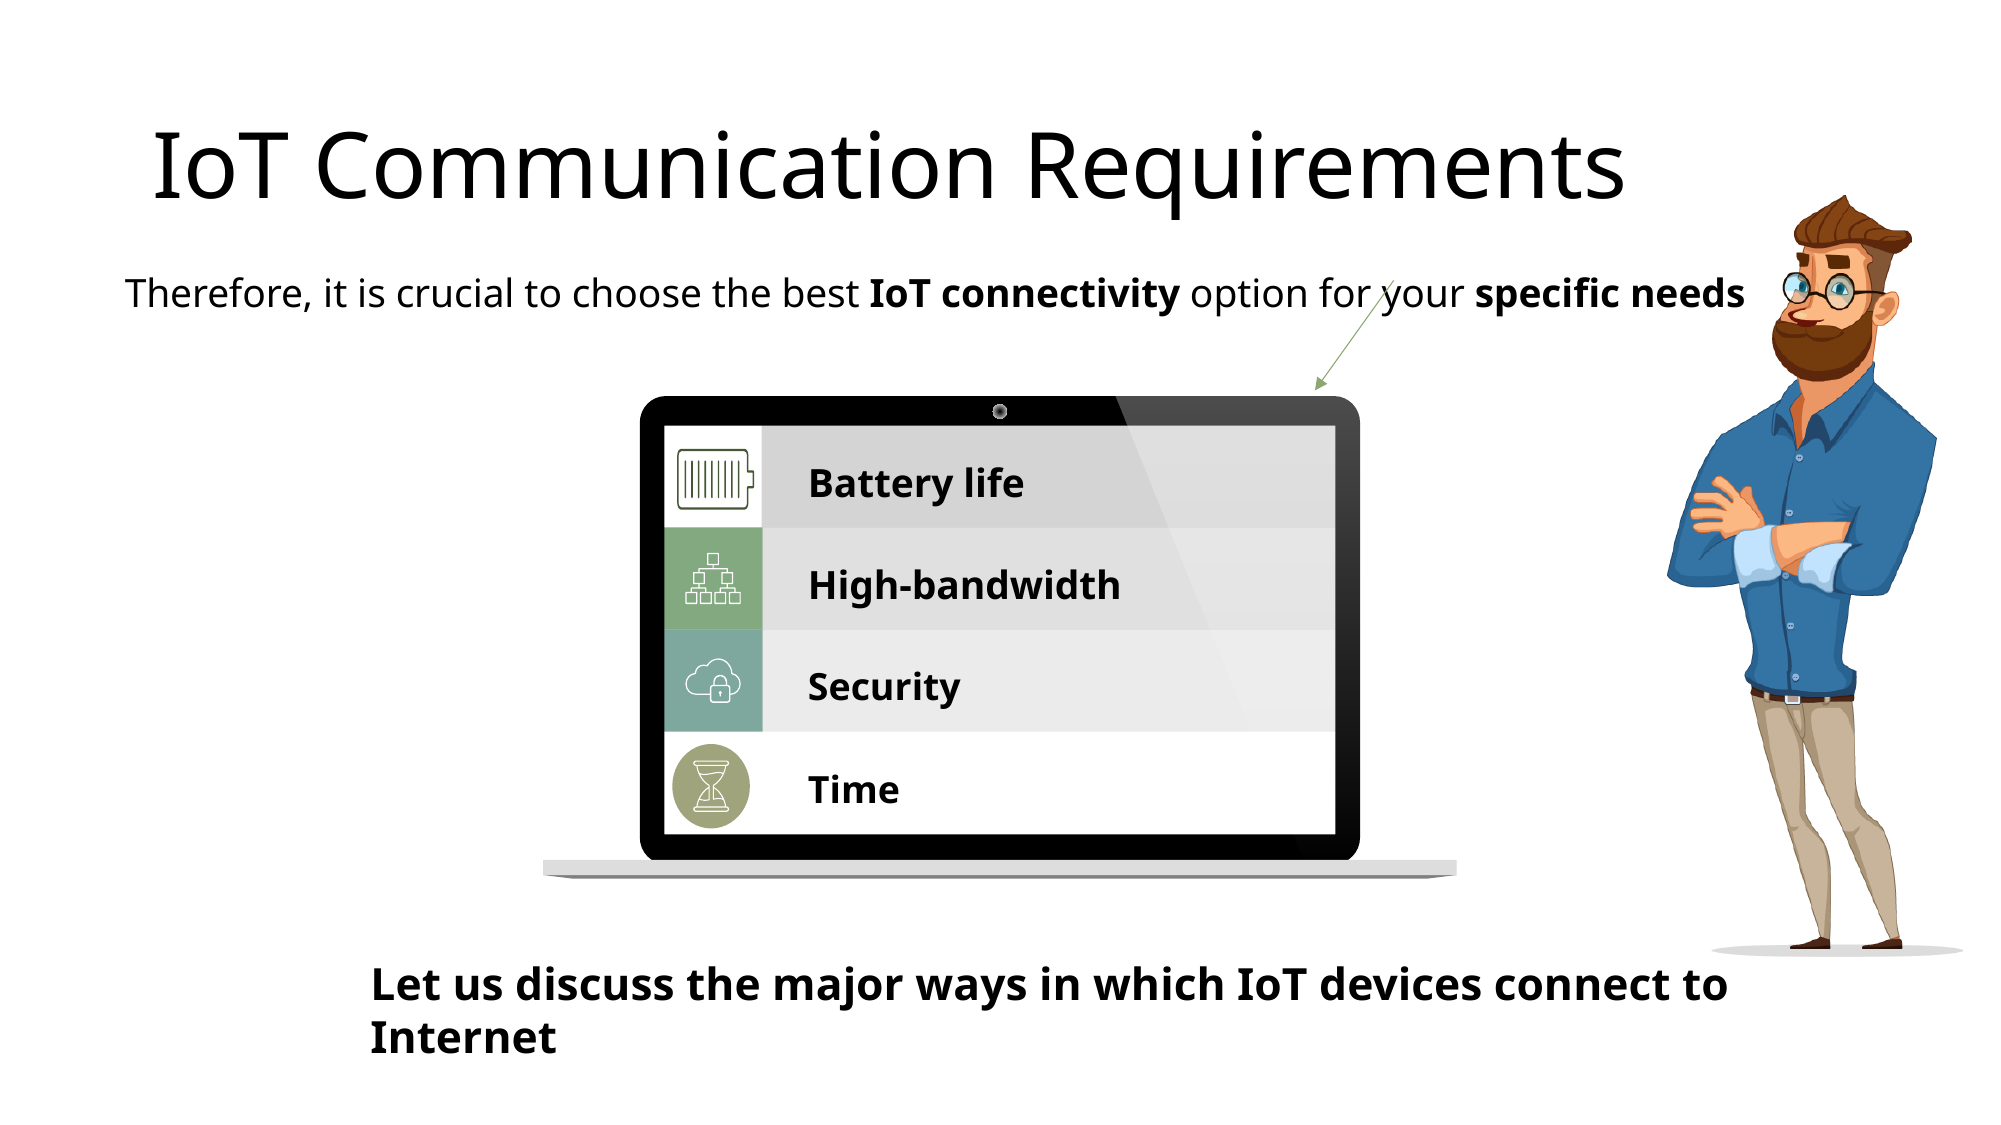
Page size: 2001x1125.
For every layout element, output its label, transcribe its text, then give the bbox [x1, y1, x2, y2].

picture [1667, 195, 1963, 957]
text_box Therefore, it is crucial to choose the best IoT connectivity option for your specific needs [110, 237, 1667, 323]
text_box Let us discuss the major ways in which IoT devices connect to Internet [355, 948, 1777, 1070]
title IoT Communication Requirements [137, 59, 1863, 237]
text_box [1314, 280, 1394, 391]
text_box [543, 393, 1457, 879]
